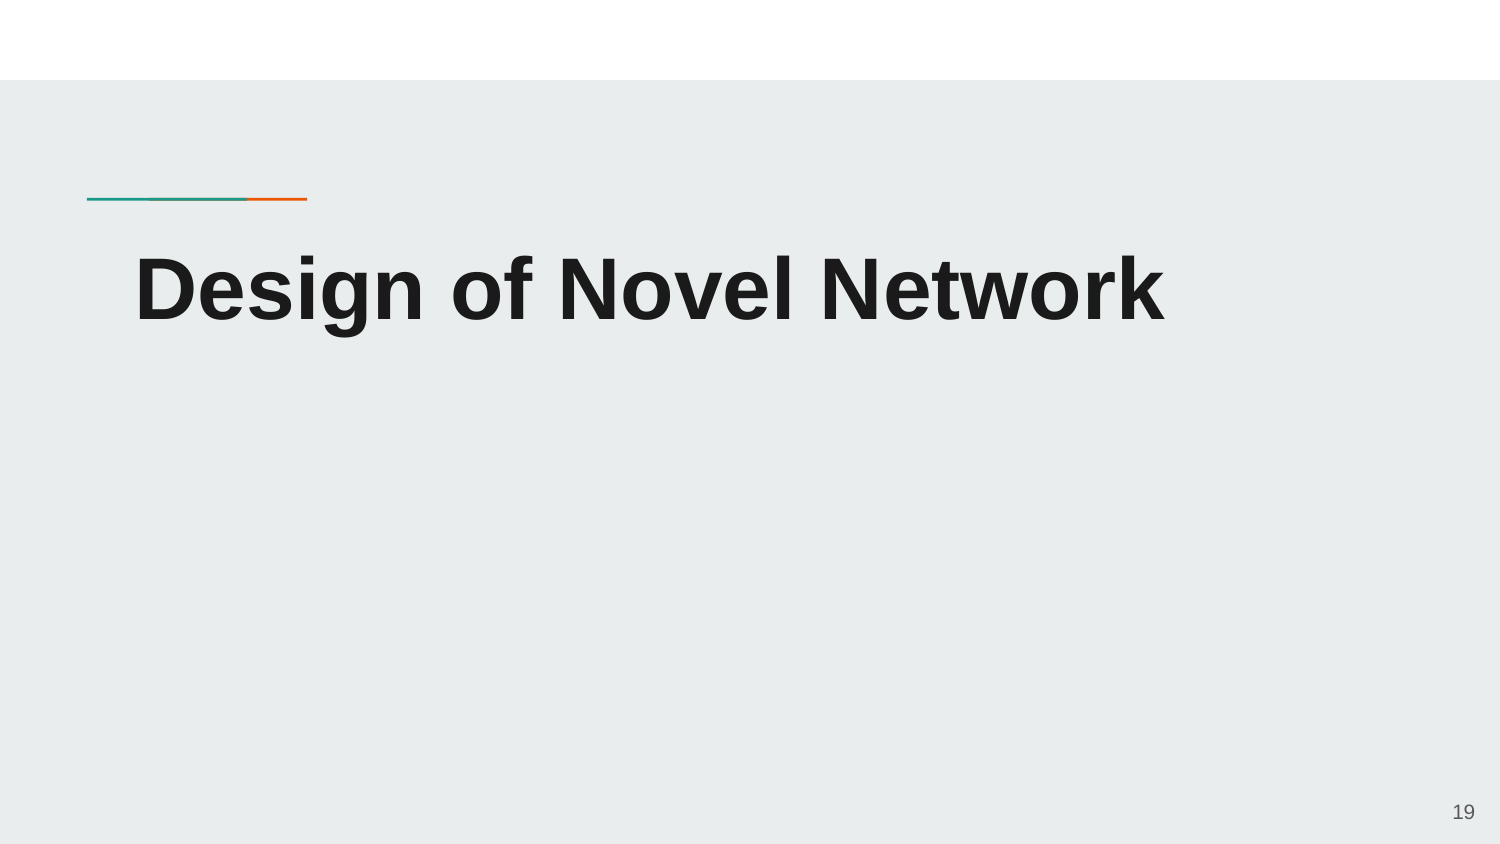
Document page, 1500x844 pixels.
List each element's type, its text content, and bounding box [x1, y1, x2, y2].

slide_number ‹#› [1400, 779, 1491, 844]
title Design of Novel Network [119, 216, 1381, 490]
